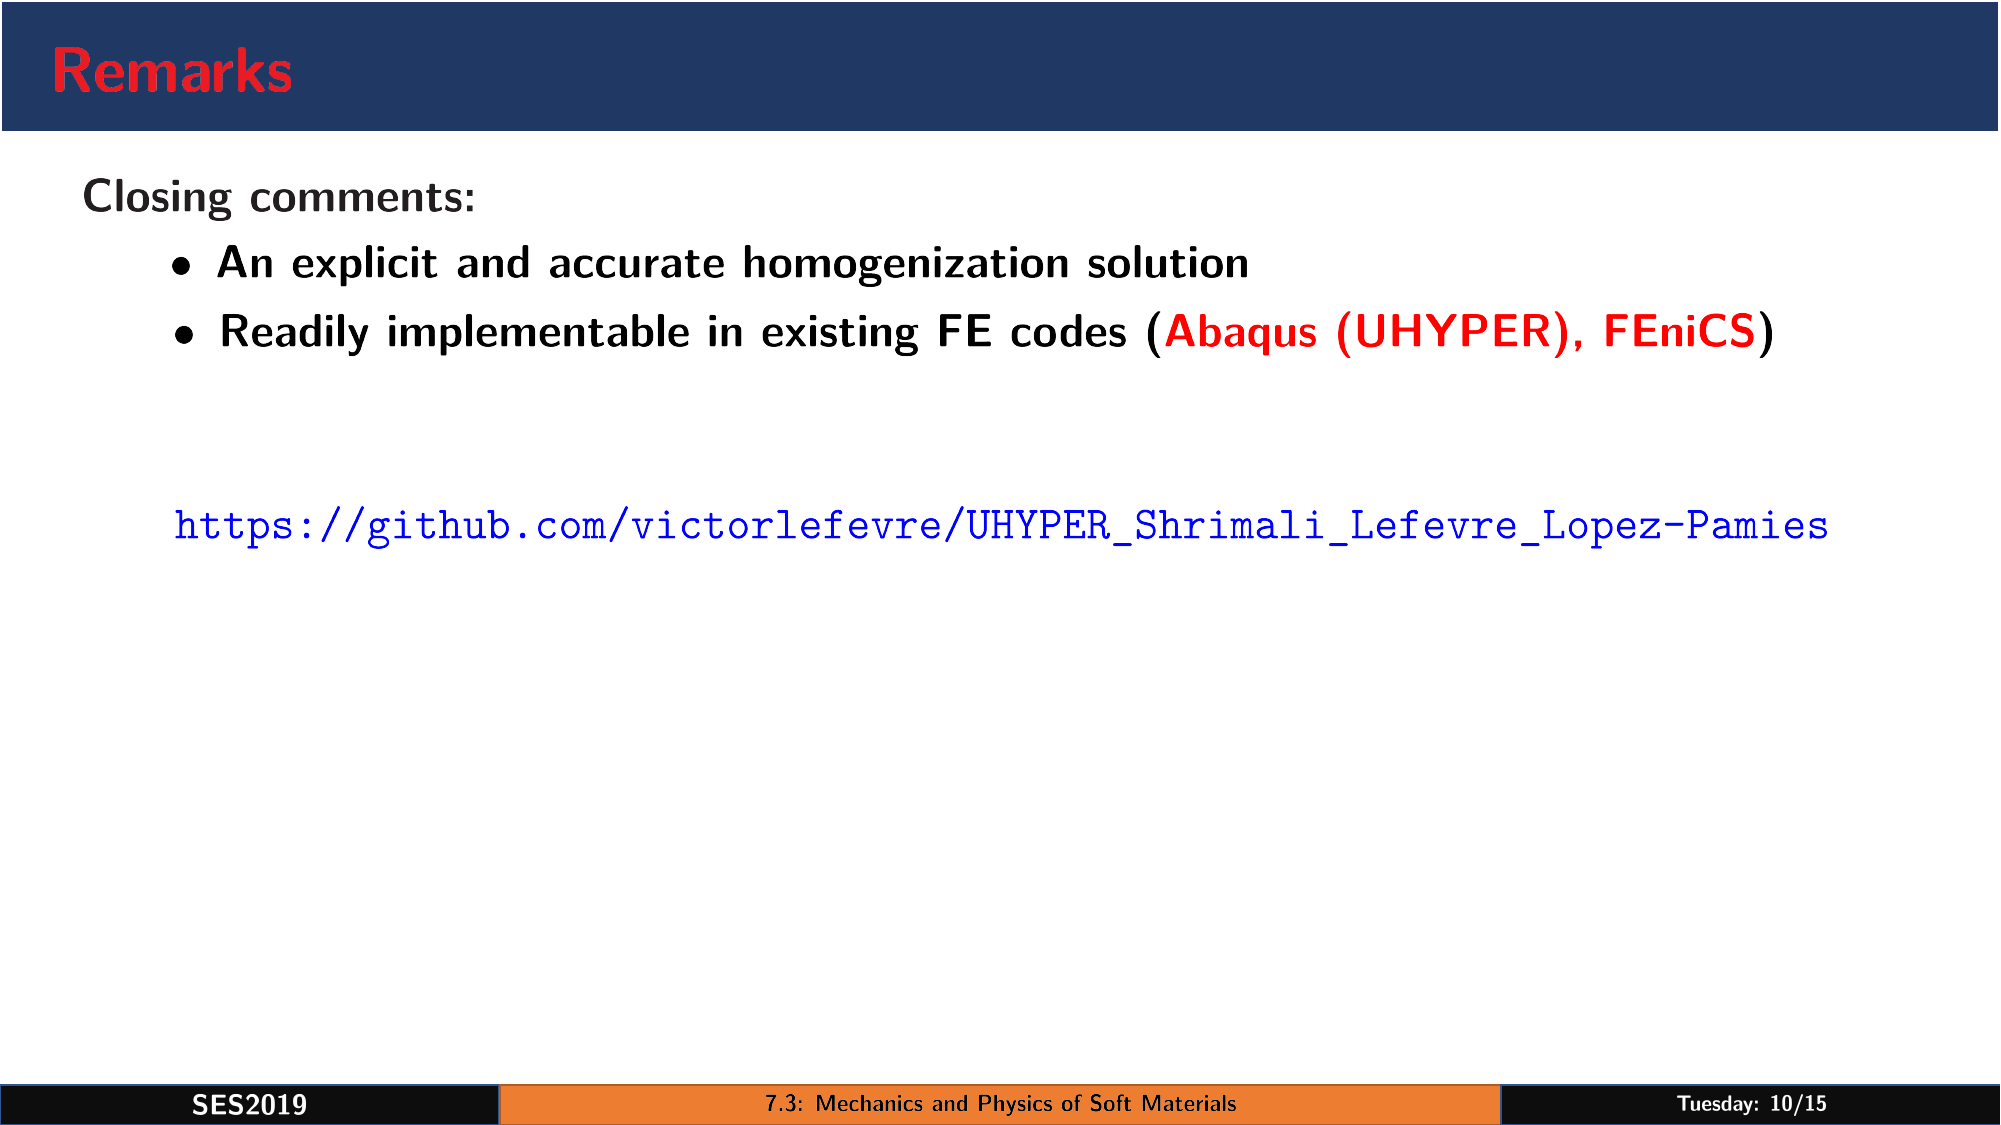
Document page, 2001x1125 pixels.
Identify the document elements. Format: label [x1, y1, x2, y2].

picture [193, 1094, 306, 1115]
picture [172, 245, 1247, 287]
picture [175, 506, 1827, 549]
picture [55, 47, 291, 92]
picture [84, 178, 473, 221]
picture [766, 1094, 1236, 1116]
text_box [0, 1084, 499, 1125]
text_box [499, 1084, 1500, 1125]
picture [1677, 1094, 1826, 1116]
text_box [1500, 1084, 2000, 1125]
text_box [0, 0, 2000, 134]
picture [175, 311, 1772, 358]
